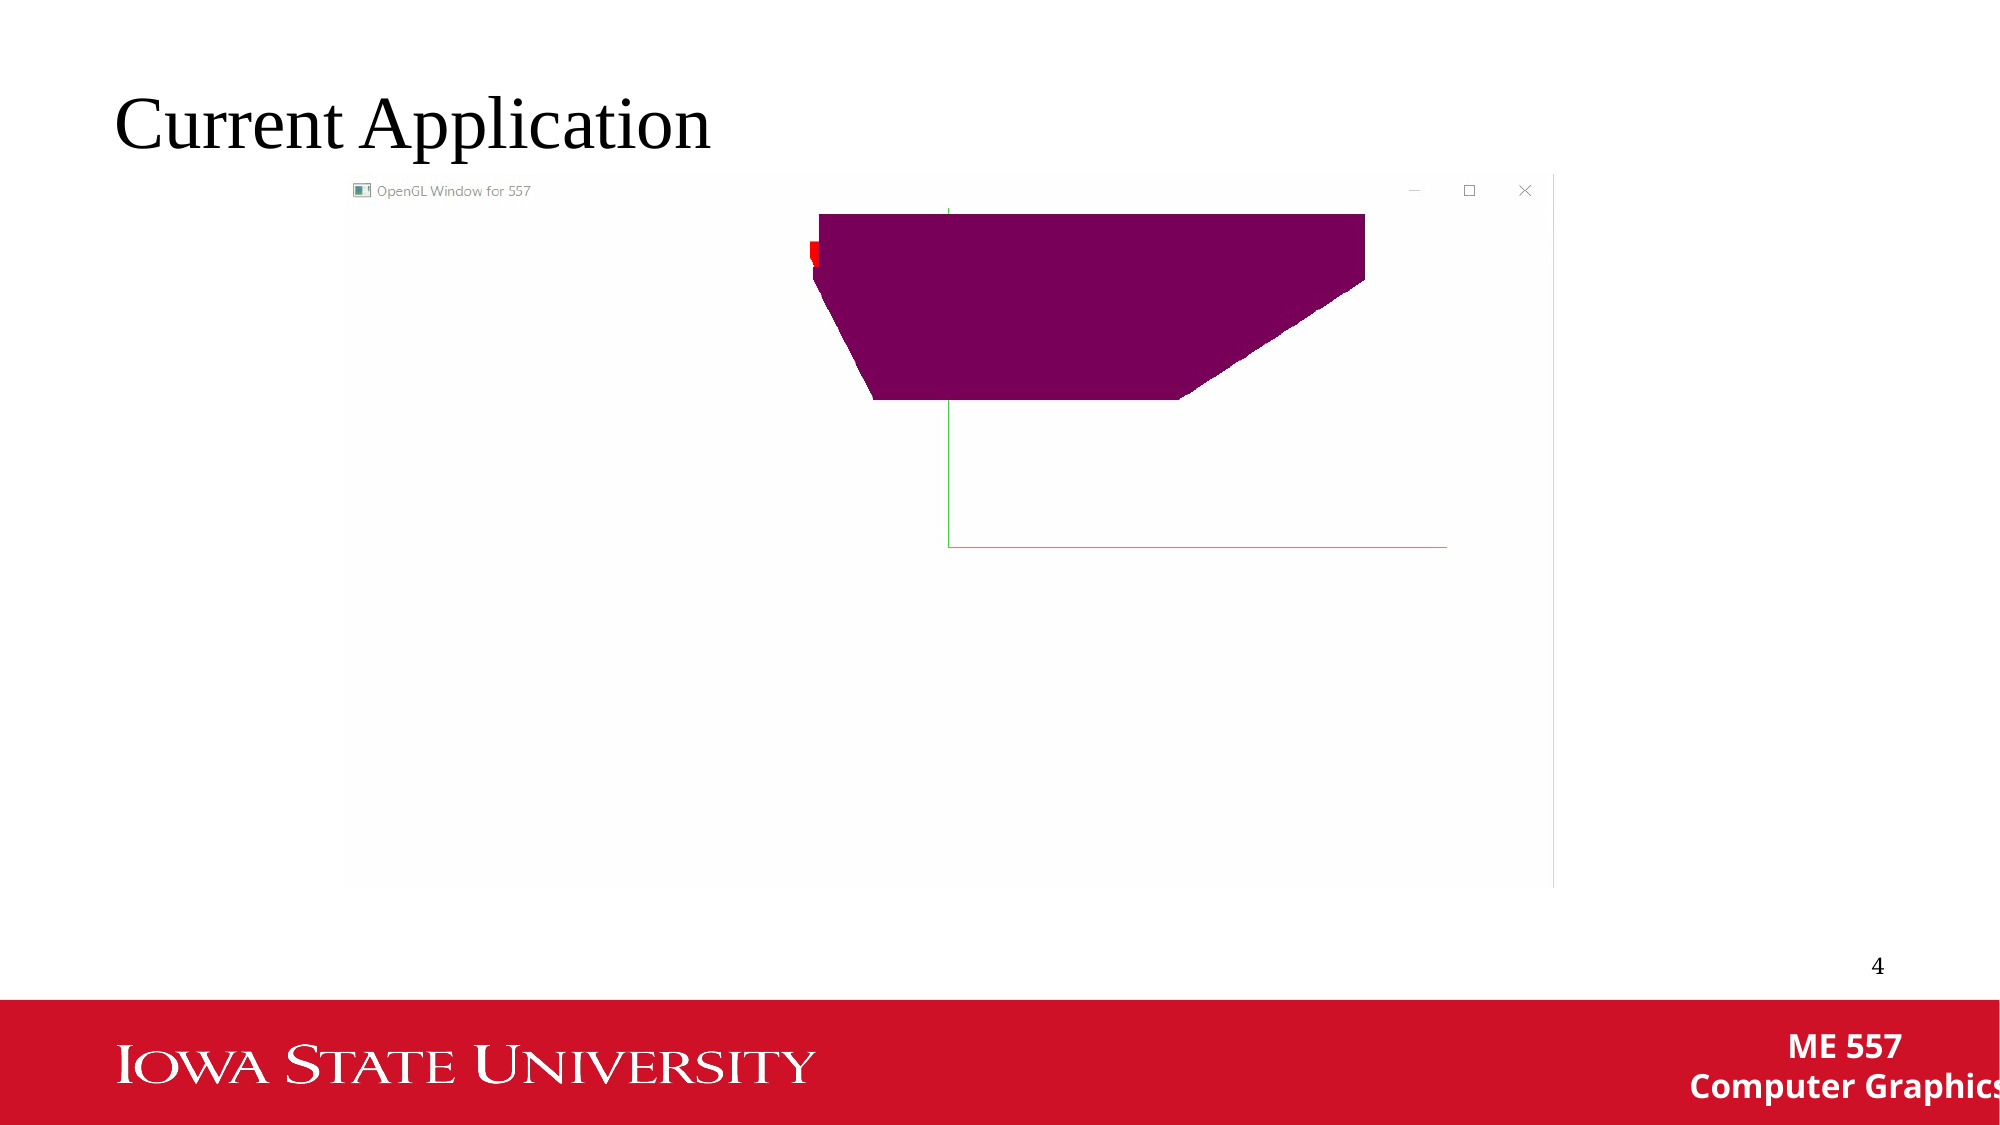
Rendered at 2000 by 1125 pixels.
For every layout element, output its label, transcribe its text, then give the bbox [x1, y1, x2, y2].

picture [116, 1044, 817, 1088]
slide_number 4 [1432, 937, 1900, 998]
title Current Application [99, 24, 1800, 213]
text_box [344, 173, 1555, 889]
